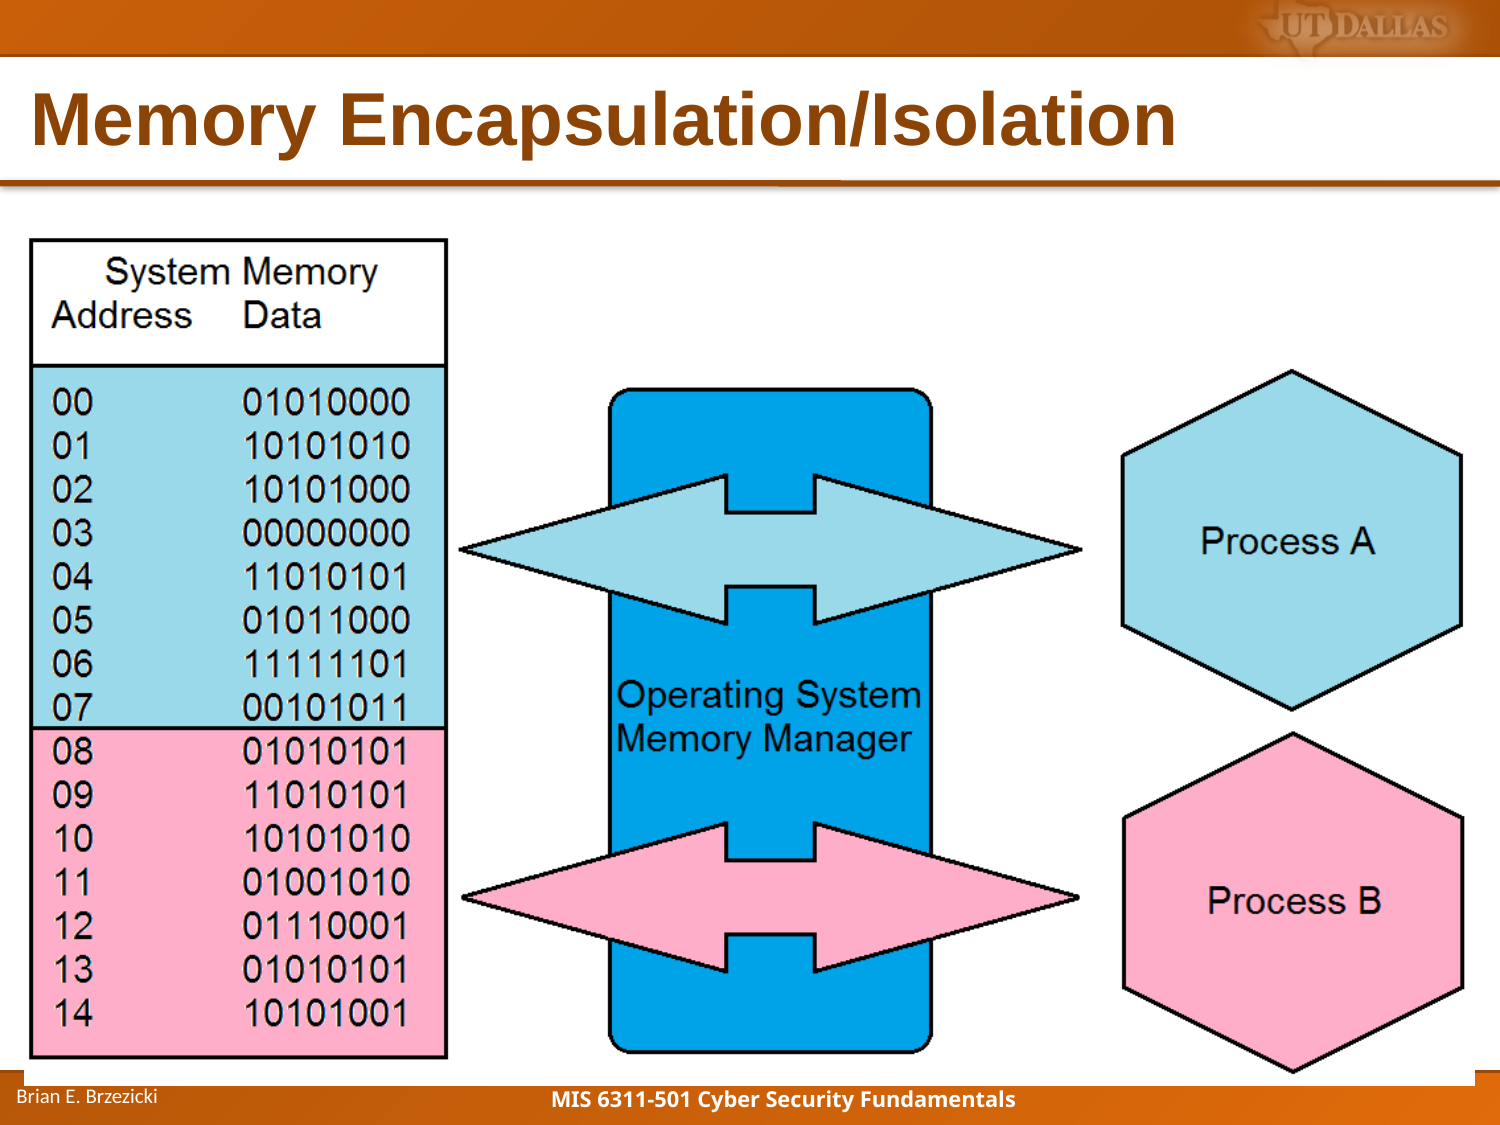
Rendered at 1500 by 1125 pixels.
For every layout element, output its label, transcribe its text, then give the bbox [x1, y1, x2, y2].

picture [1218, 0, 1500, 64]
title Memory Encapsulation/Isolation [0, 64, 1500, 178]
picture [24, 237, 1476, 1086]
text_box Brian E. Brzezicki [1, 1074, 173, 1115]
